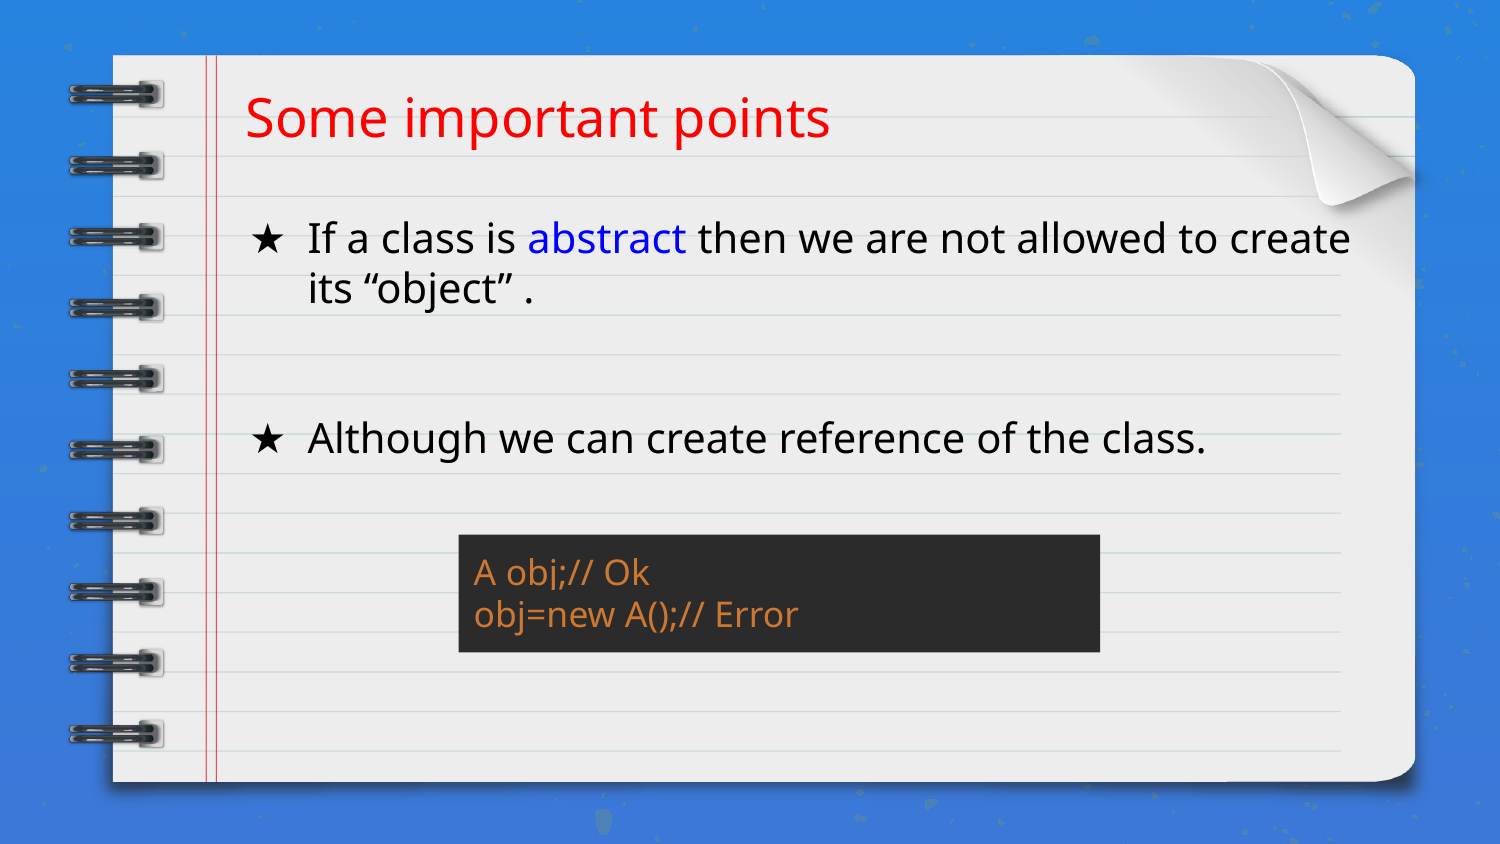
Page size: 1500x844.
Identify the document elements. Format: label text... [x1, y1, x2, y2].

list A obj;// Ok obj=new A();// Error [458, 534, 1101, 653]
title Some important points [230, 58, 1270, 177]
text_box If a class is abstract then we are not allowed to create its “object” . Although we can create reference of the class. [217, 197, 1388, 778]
picture [63, 22, 1437, 822]
